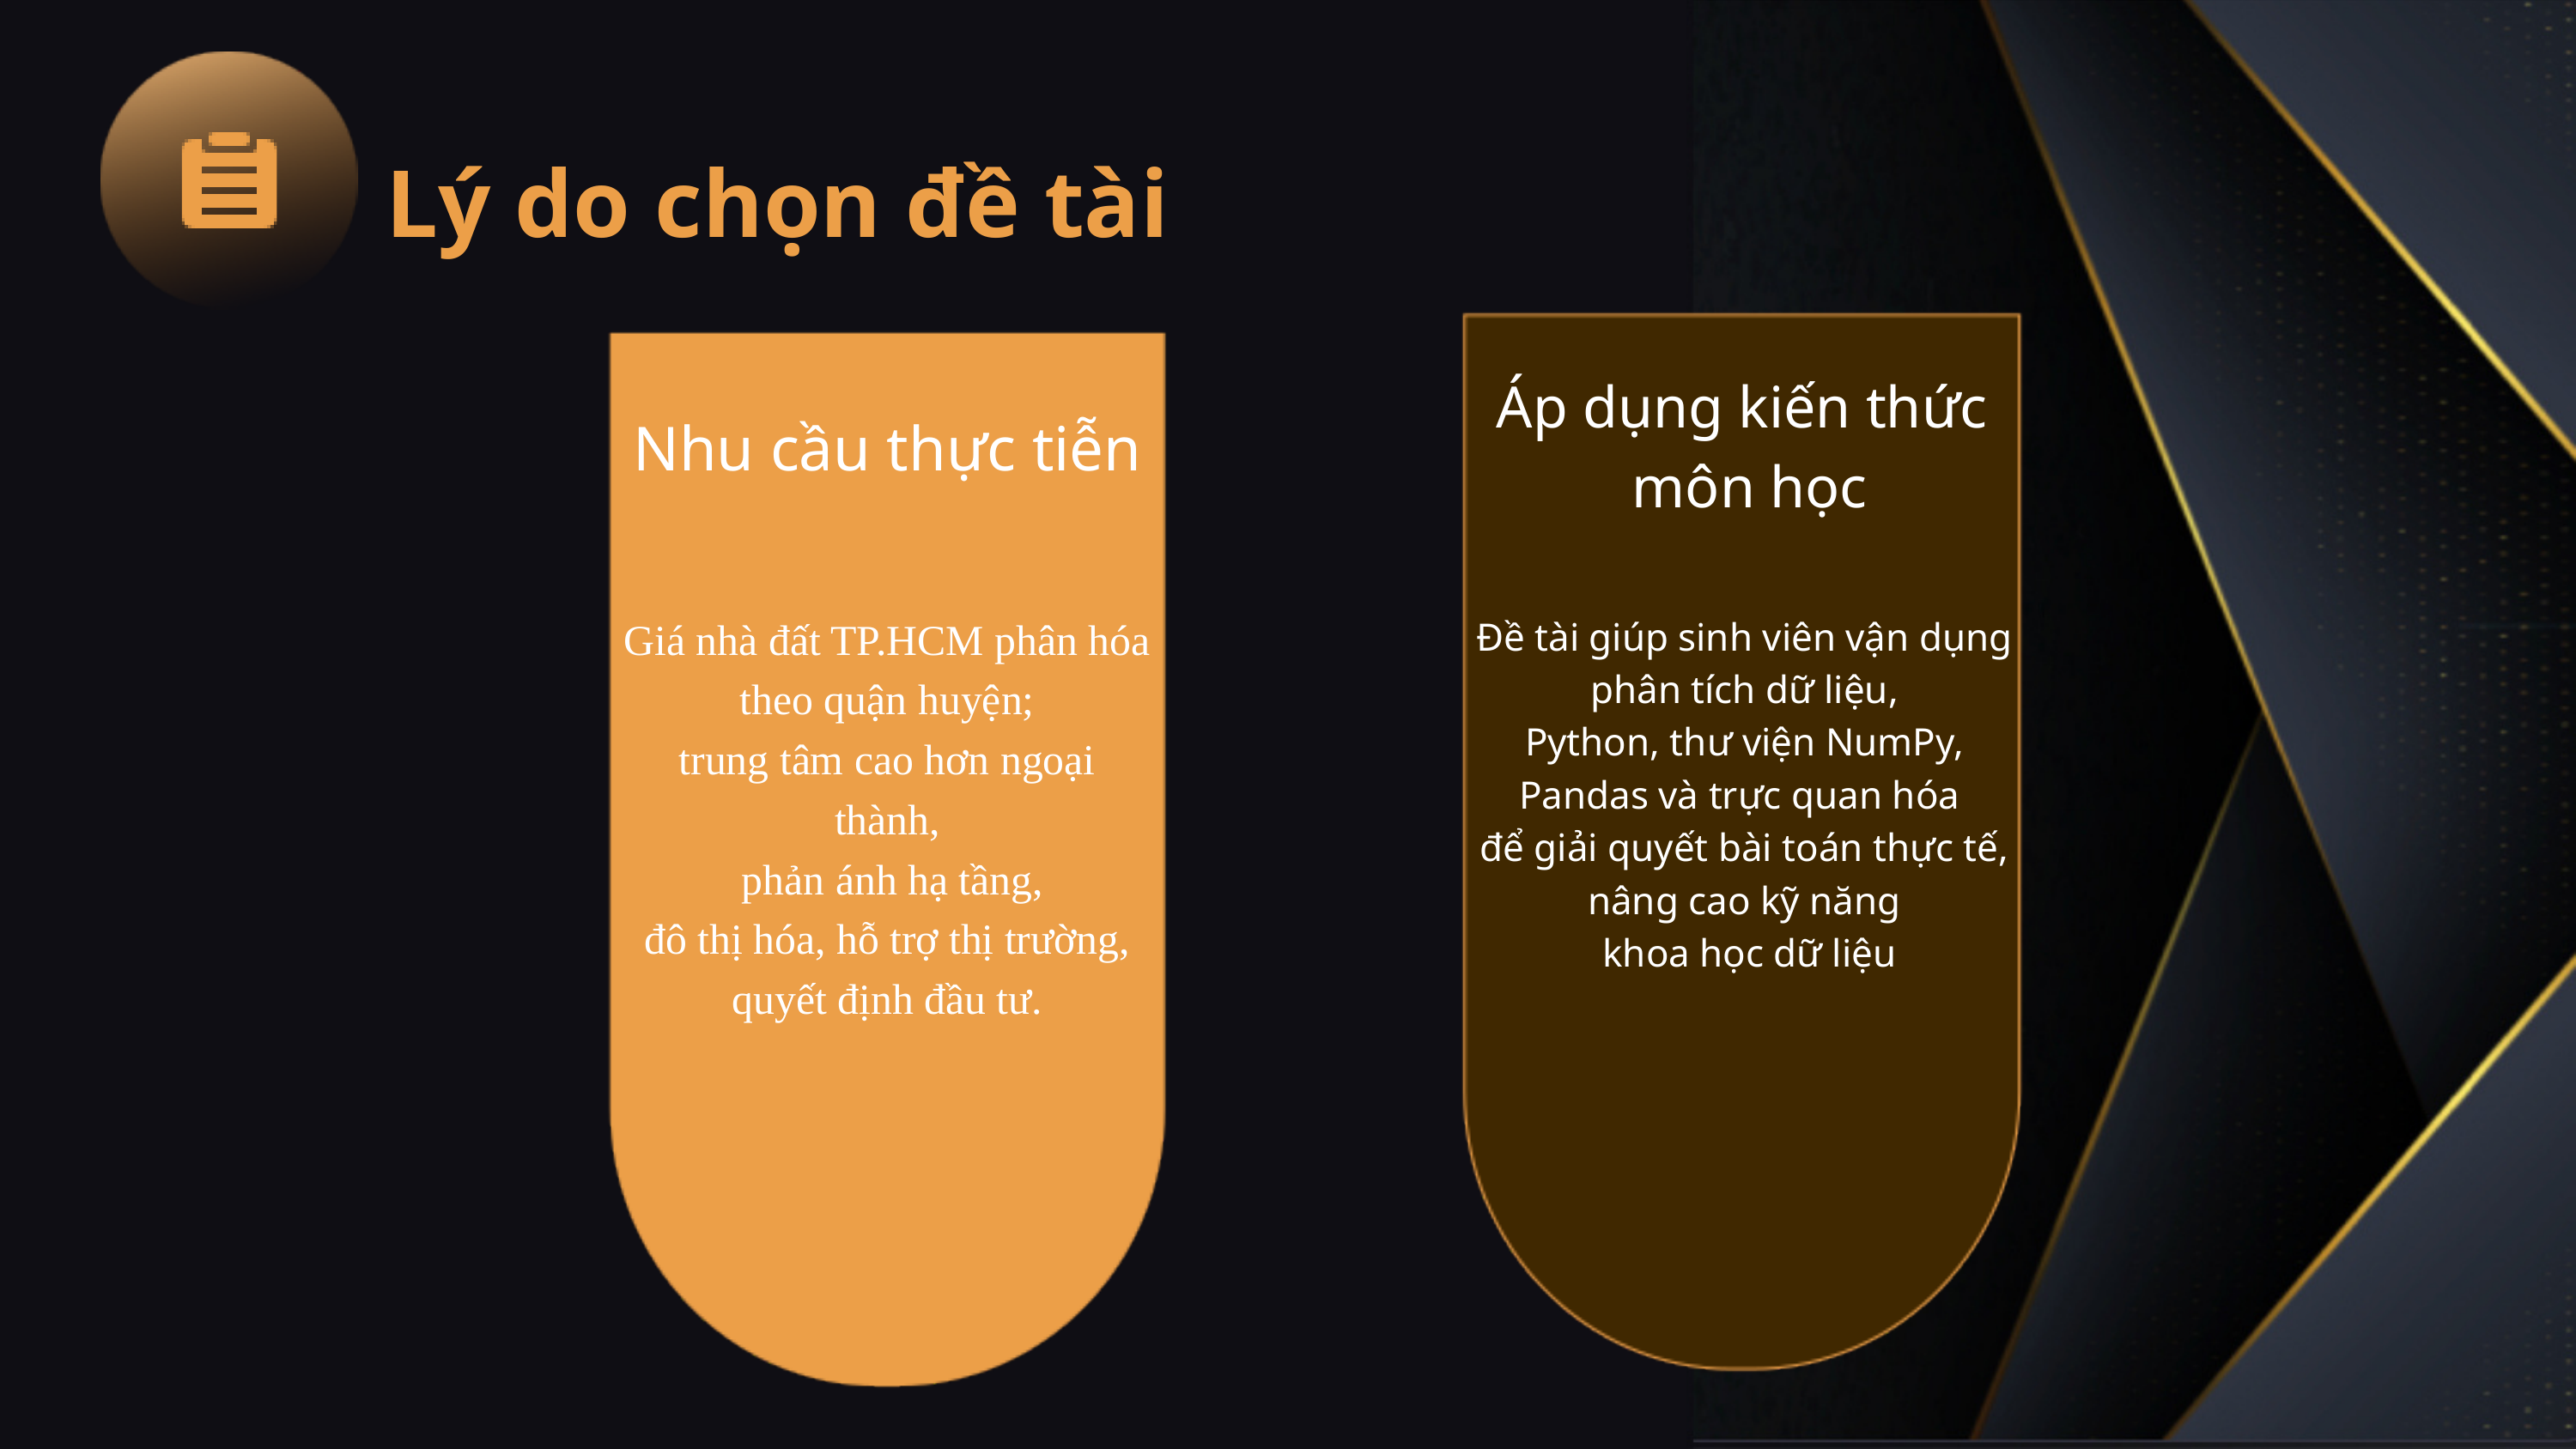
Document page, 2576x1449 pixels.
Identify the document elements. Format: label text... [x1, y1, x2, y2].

text_box Nhu cầu thực tiễn [612, 397, 1163, 568]
text_box Đề tài giúp sinh viên vận dụng phân tích dữ liệu, Python, thư viện NumPy, Pandas và trực quan hóa để giải quyết bài toán thực tế, nâng cao kỹ năng khoa học dữ liệu [1476, 605, 2014, 974]
text_box [600, 326, 1175, 1418]
text_box Áp dụng kiến thức môn học [1476, 359, 2009, 599]
text_box [0, 0, 2576, 1449]
text_box [181, 132, 277, 228]
text_box [100, 52, 359, 310]
text_box [1455, 308, 2029, 1401]
text_box Giá nhà đất TP.HCM phân hóa theo quận huyện; trung tâm cao hơn ngoại thành, phản ánh hạ tầng, đô thị hóa, hỗ trợ thị trường, quyết định đầu tư. [621, 603, 1155, 1023]
text_box Lý do chọn đề tài [386, 144, 1831, 257]
